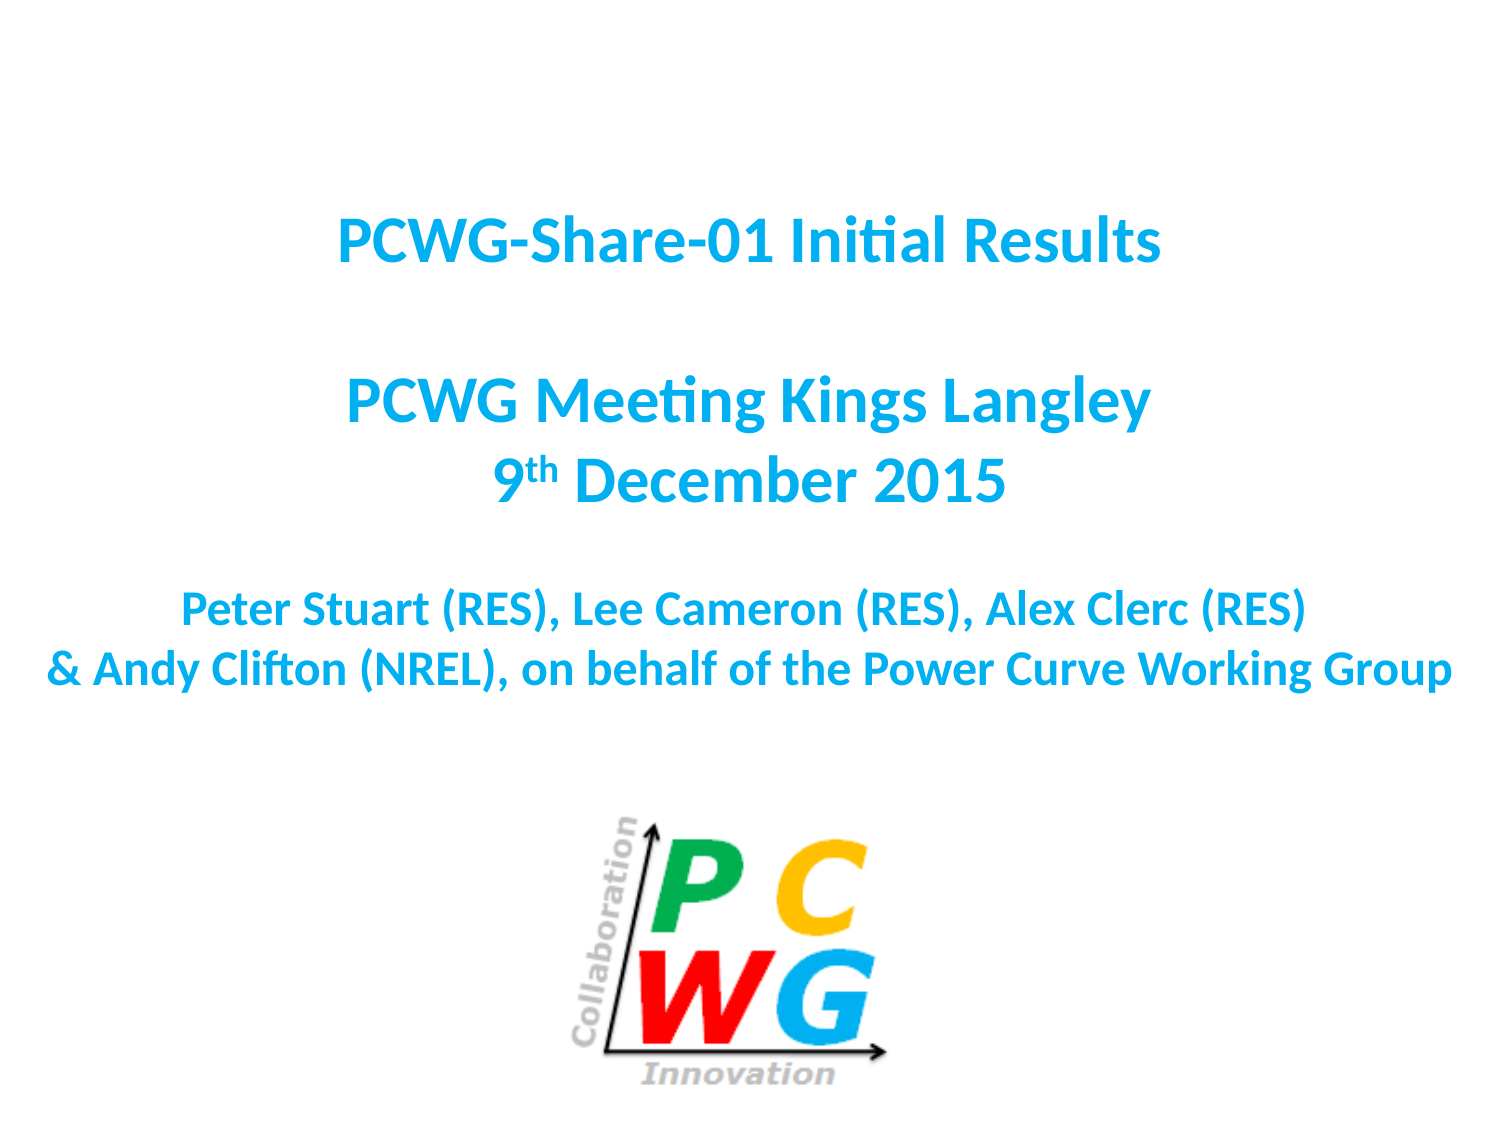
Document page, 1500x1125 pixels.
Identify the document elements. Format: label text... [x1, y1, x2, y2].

text_box PCWG-Share-01 Initial Results PCWG Meeting Kings Langley 9th December 2015 Peter Stuart (RES), Lee Cameron (RES), Alex Clerc (RES) & Andy Clifton (NREL), on behalf of the Power Curve Working Group [0, 405, 1500, 486]
picture [556, 810, 912, 1112]
